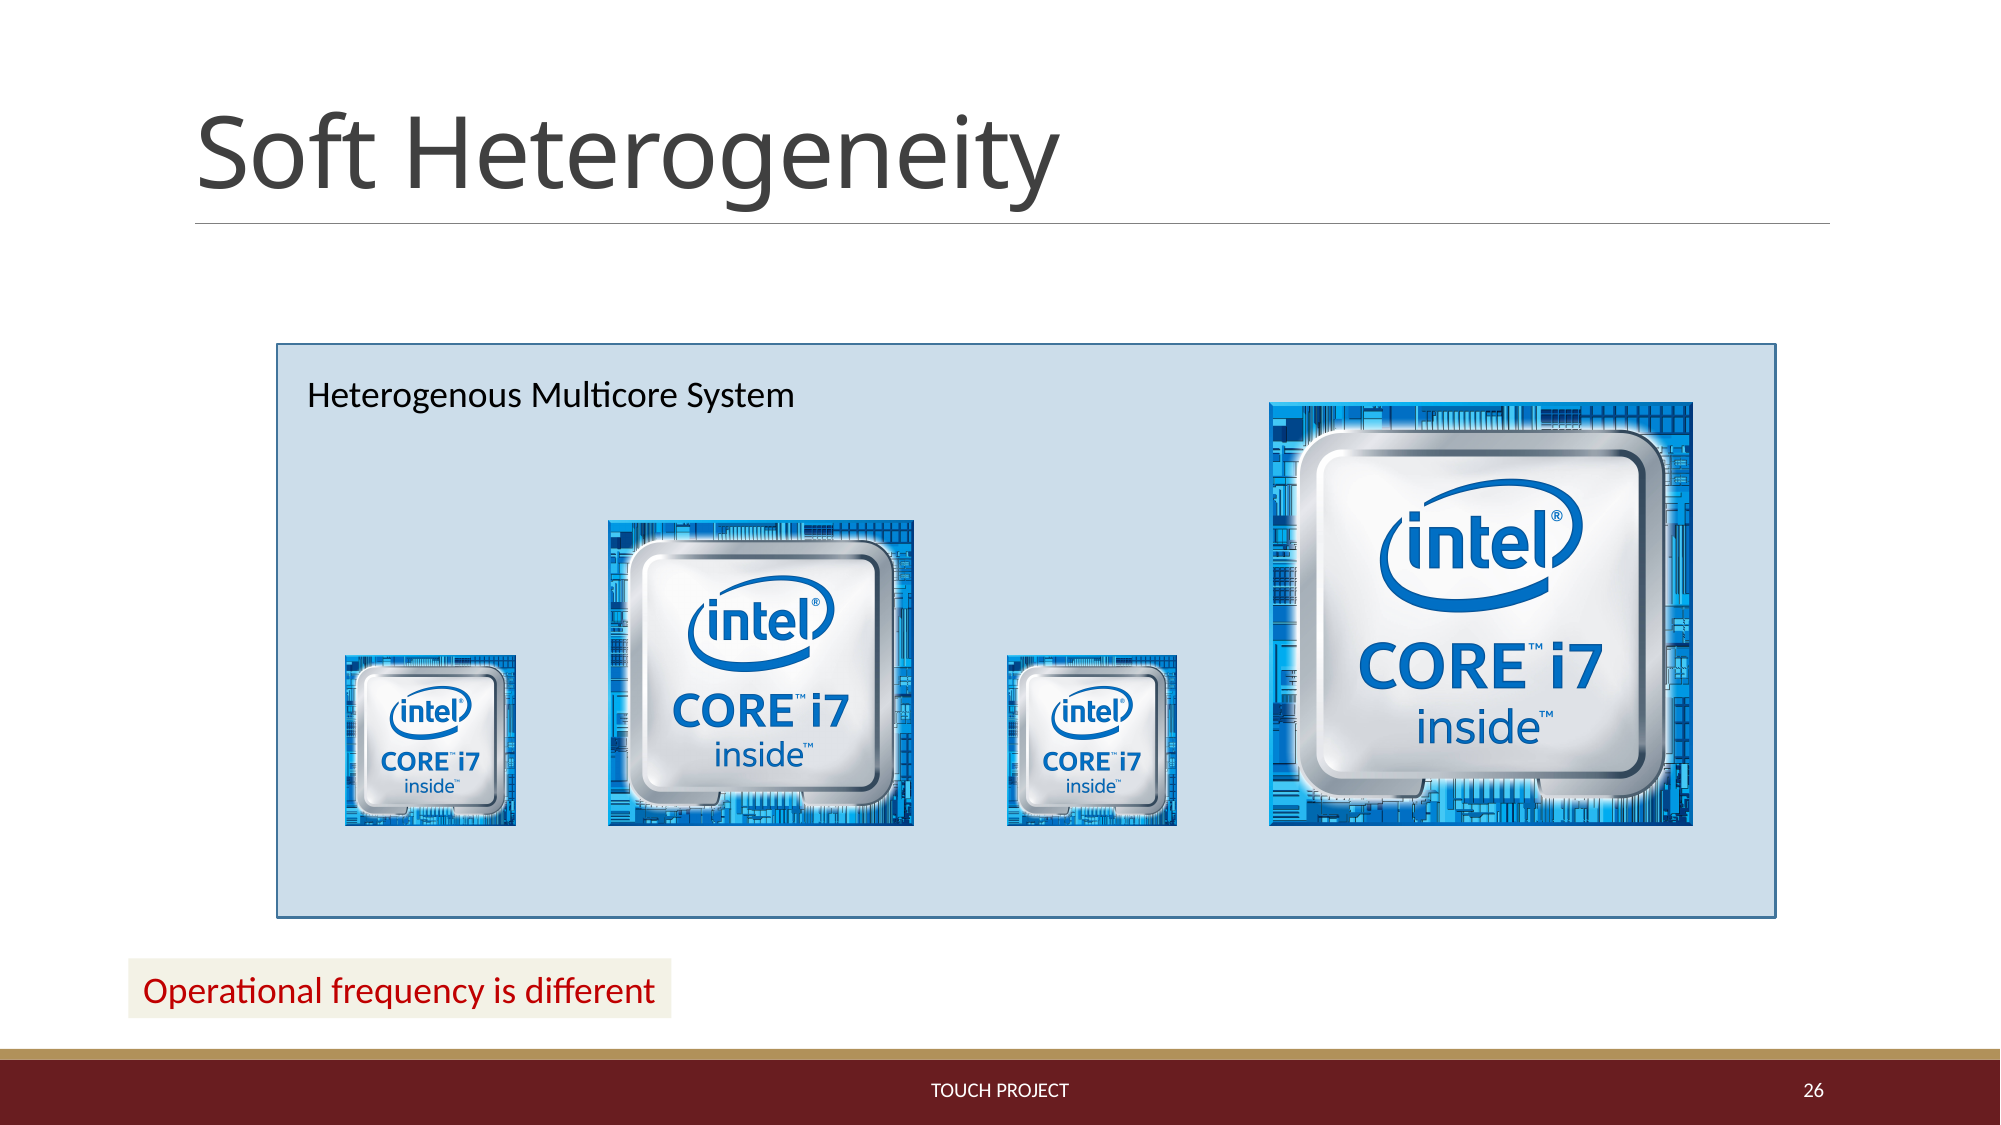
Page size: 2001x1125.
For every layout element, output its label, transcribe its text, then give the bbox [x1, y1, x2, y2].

footer ToUCH Project [604, 1059, 1396, 1120]
picture [1269, 402, 1693, 826]
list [345, 655, 516, 826]
slide_number 26 [1624, 1059, 1840, 1120]
title Soft Heterogeneity [180, 47, 1830, 217]
picture [1006, 655, 1178, 826]
picture [607, 519, 915, 826]
text_box Operational frequency is different [128, 958, 672, 1019]
text_box Heterogenous Multicore System [292, 362, 811, 423]
text_box [276, 343, 1777, 919]
